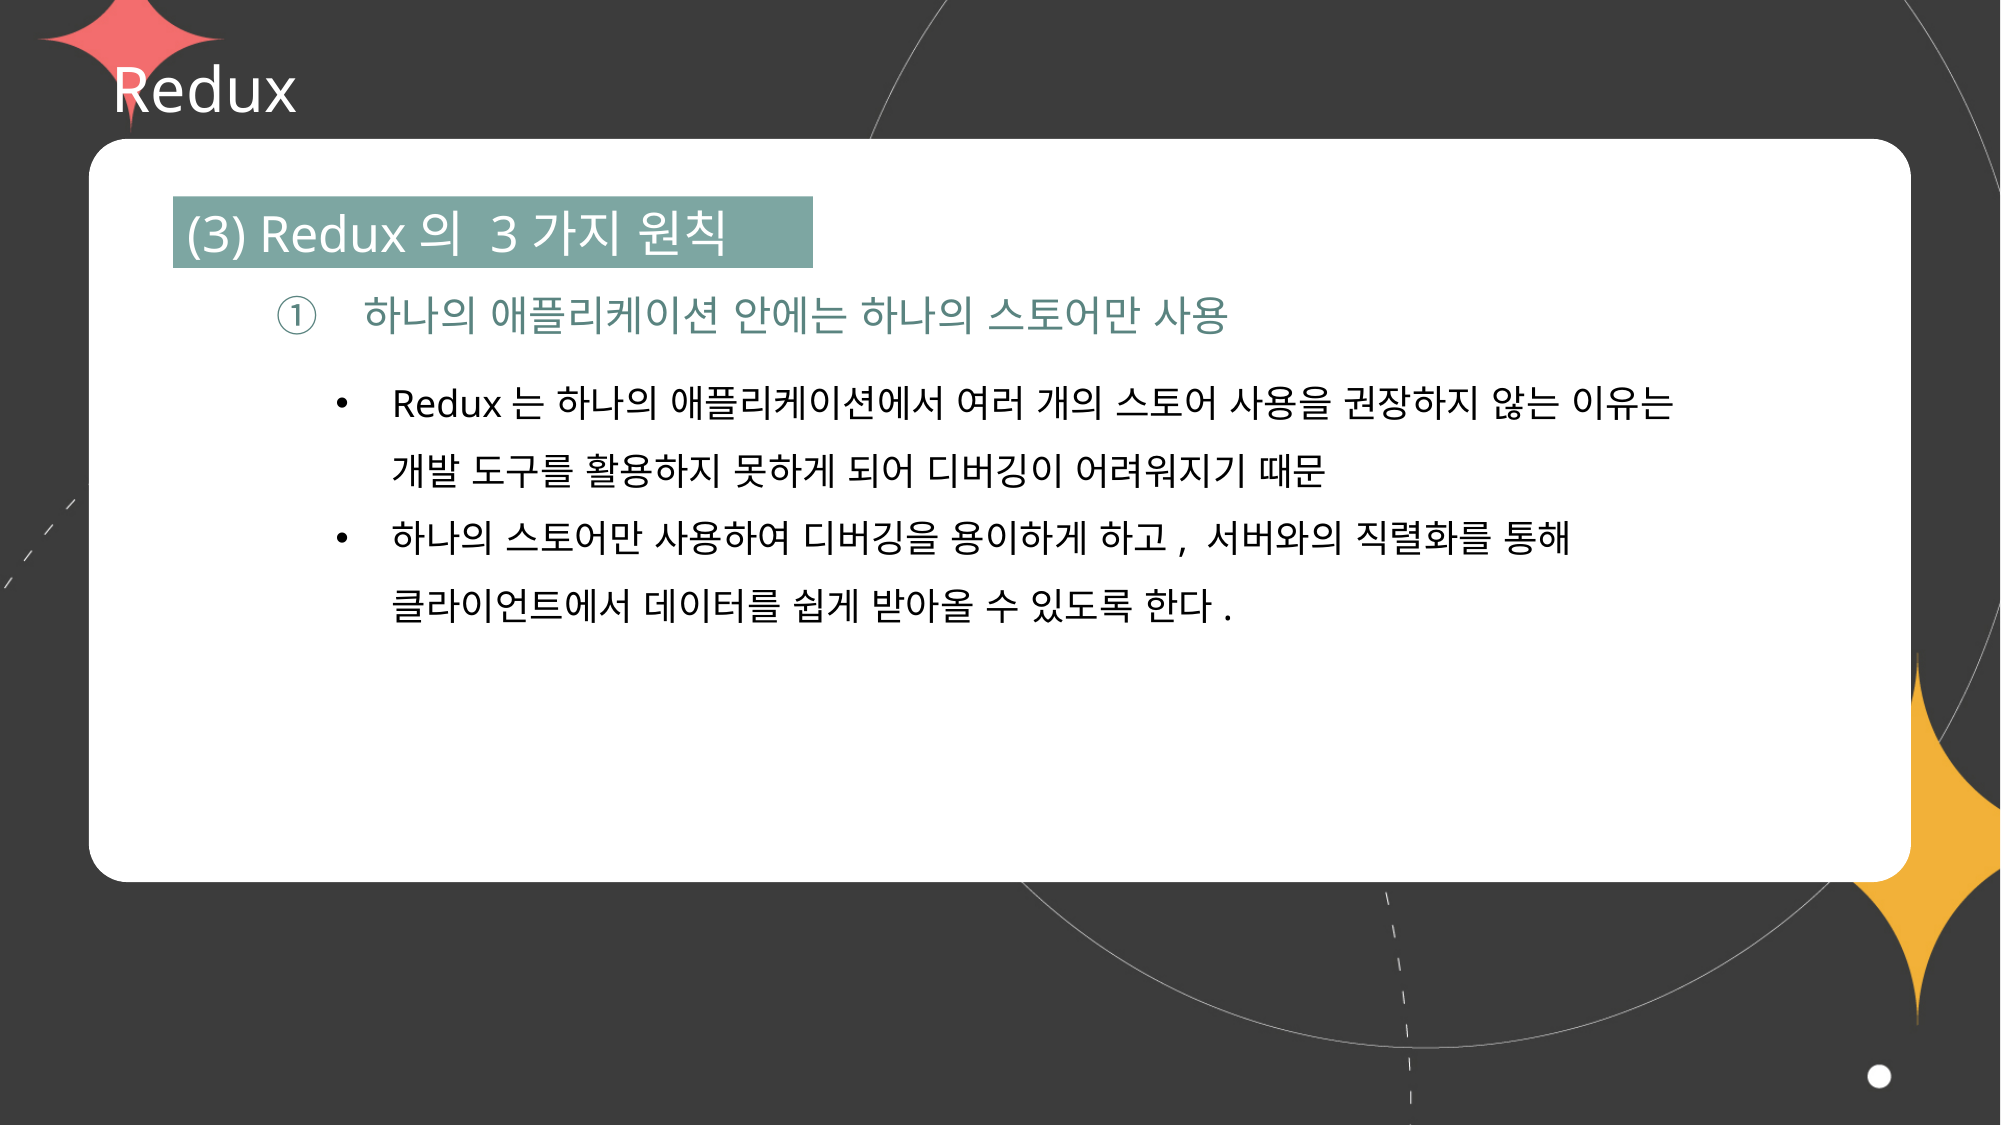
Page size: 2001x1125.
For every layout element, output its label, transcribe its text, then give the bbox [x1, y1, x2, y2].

title Redux [96, 50, 1069, 135]
text_box (3) Redux의 3가지 원칙 [172, 195, 814, 269]
picture [0, 0, 2001, 1125]
text_box Redux는 하나의 애플리케이션에서 여러 개의 스토어 사용을 권장하지 않는 이유는 개발 도구를 활용하지 못하게 되어 디버깅이 어려워지기 때문 하나의 스토어만 사용하여 디버깅을 용이하게 하고, 서버와의 직렬화를 통해 클라이언트에서 데이터를 쉽게 받아올 수 있도록 한다. [320, 350, 1706, 635]
text_box ① 하나의 애플리케이션 안에는 하나의 스토어만 사용 [261, 279, 1397, 351]
